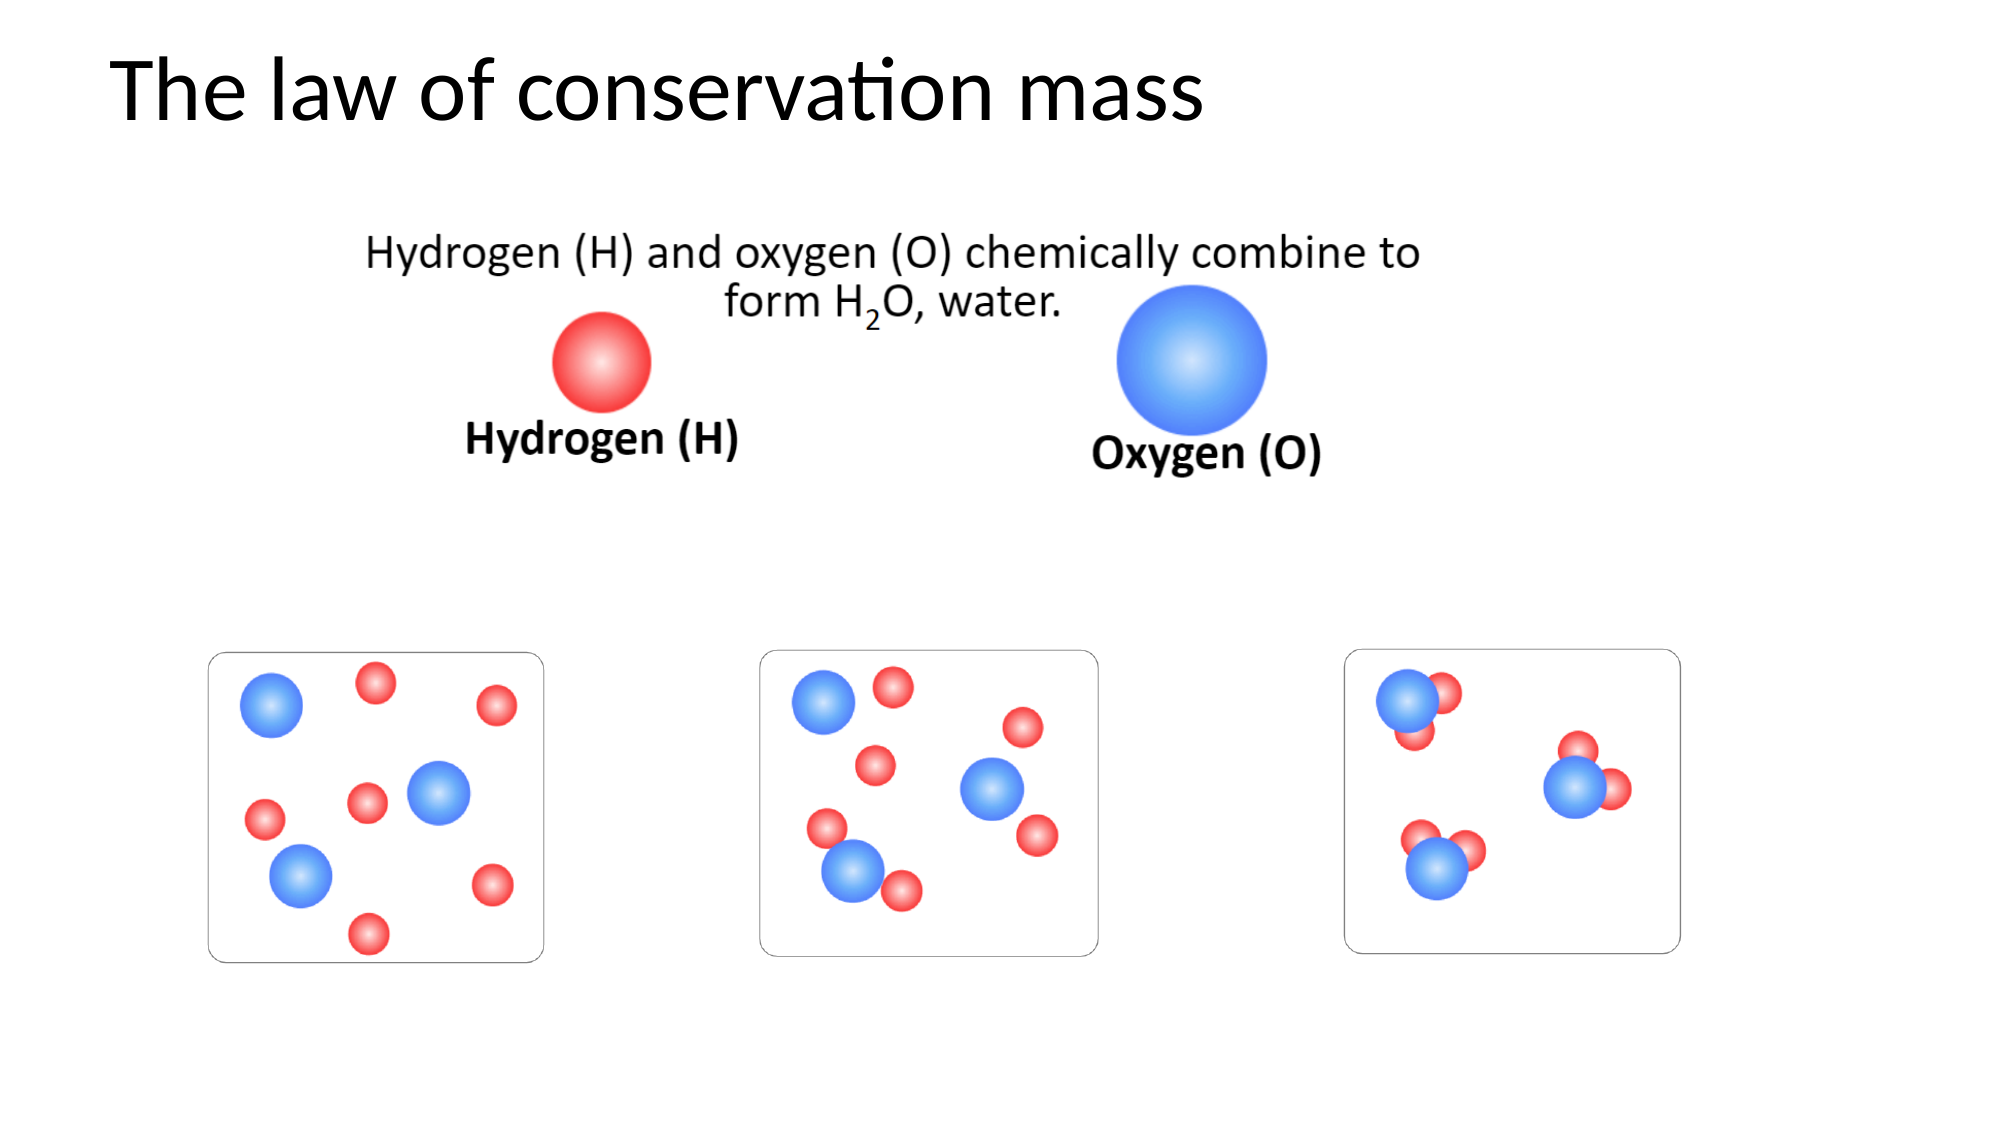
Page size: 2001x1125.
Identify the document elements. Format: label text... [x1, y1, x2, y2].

picture [153, 632, 582, 965]
picture [745, 632, 1116, 957]
title The law of conservation mass [94, 0, 1820, 199]
picture [290, 144, 1455, 492]
picture [1318, 632, 1689, 957]
